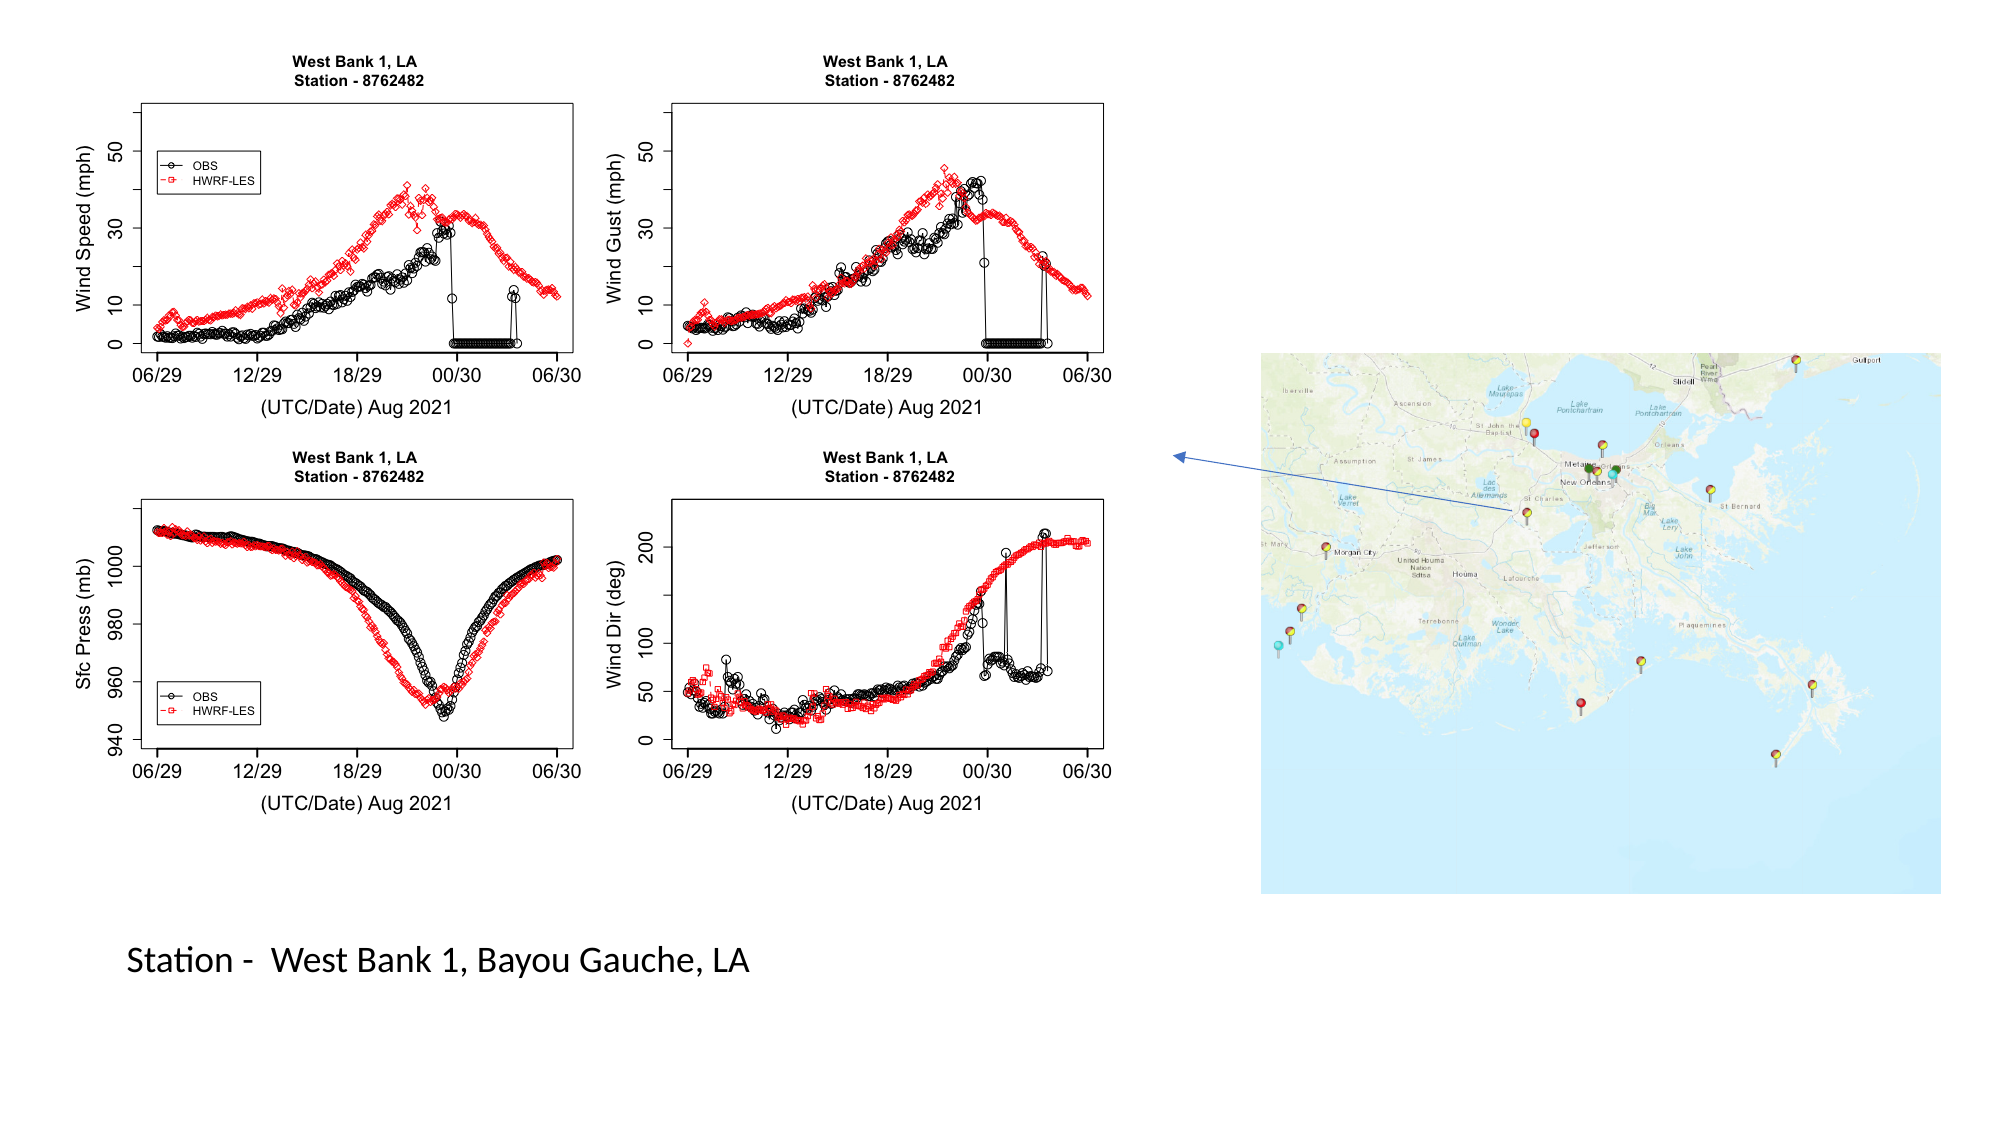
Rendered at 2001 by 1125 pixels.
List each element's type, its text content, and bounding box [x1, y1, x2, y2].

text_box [1172, 455, 1513, 511]
text_box Station - West Bank 1, Bayou Gauche, LA [111, 928, 856, 1123]
picture [1261, 353, 1941, 894]
picture [76, 38, 1136, 829]
